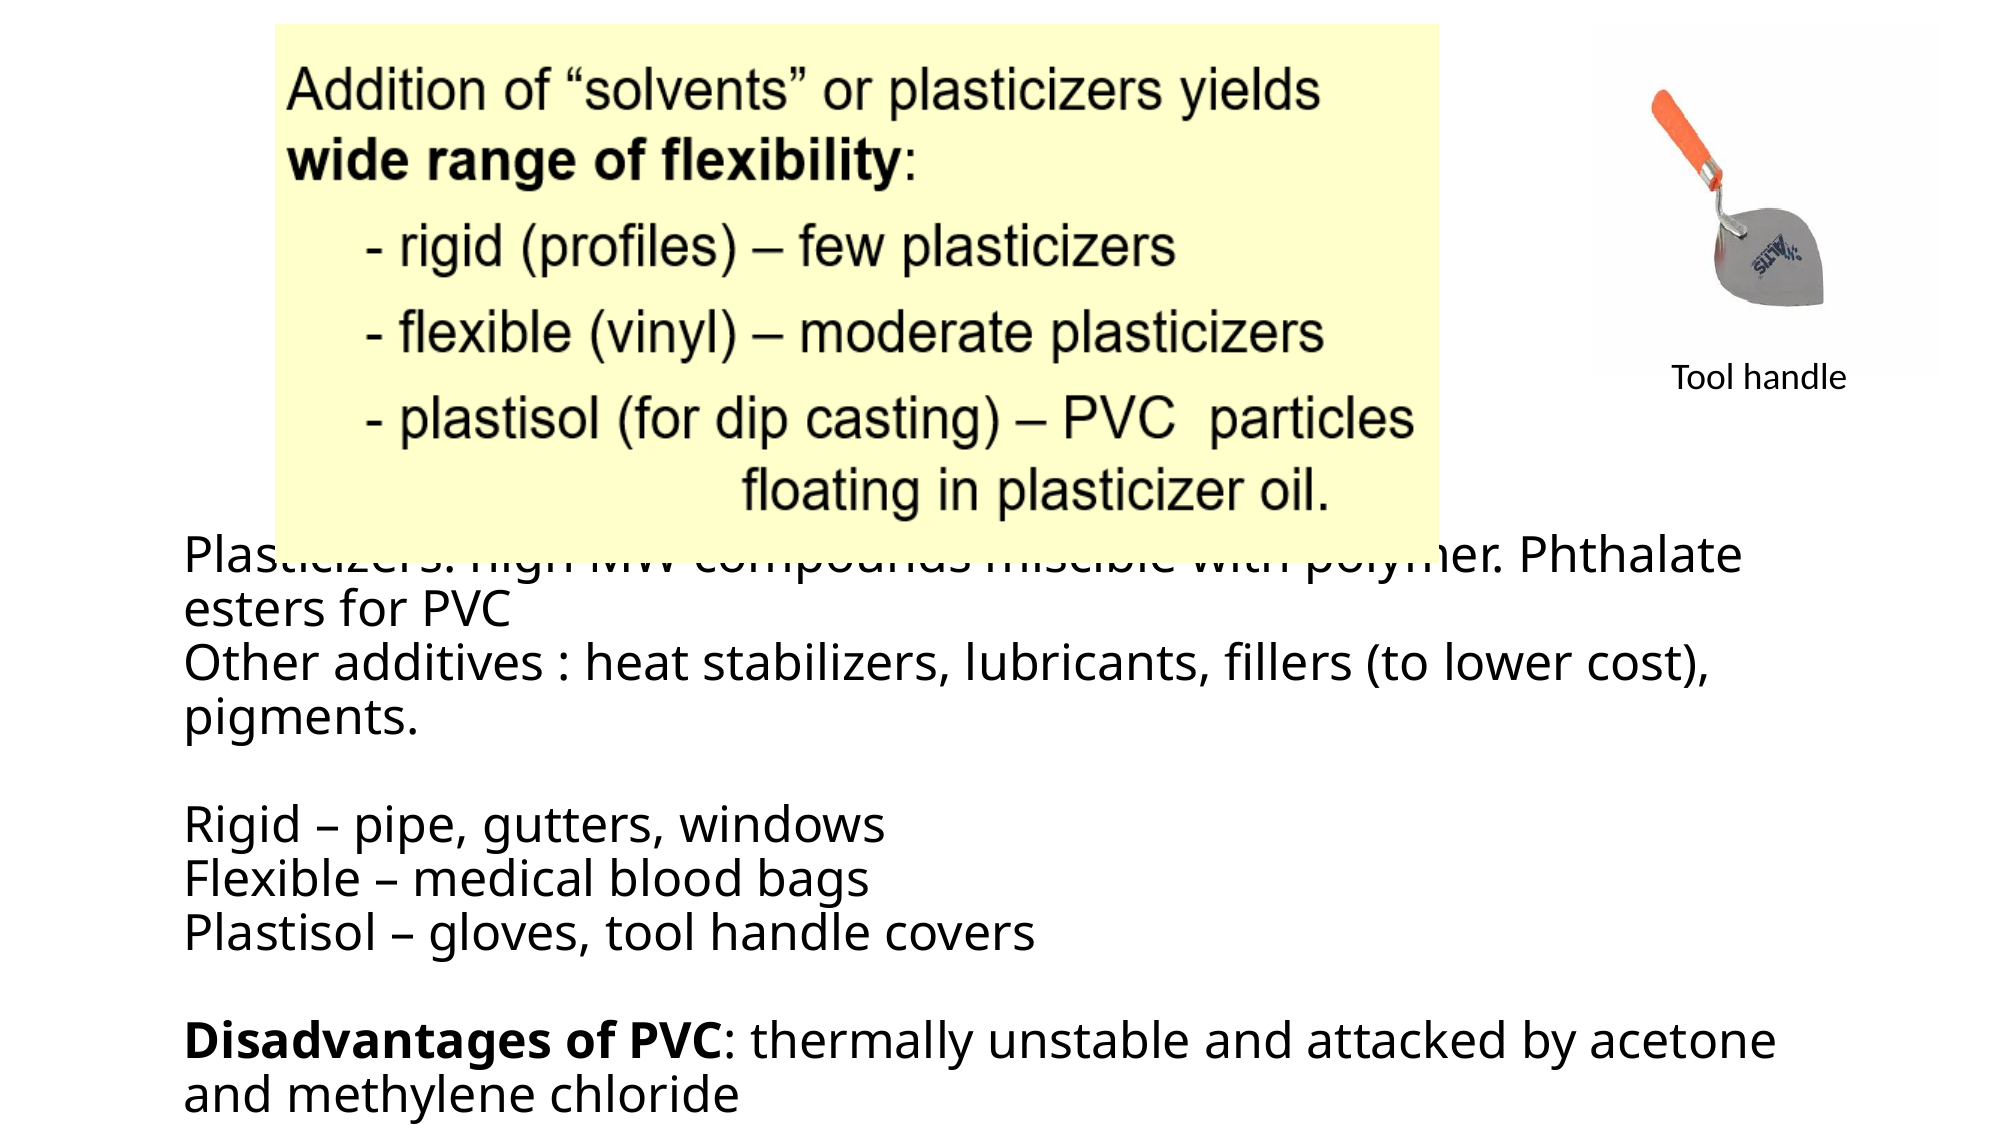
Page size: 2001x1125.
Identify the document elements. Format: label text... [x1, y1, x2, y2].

text_box Tool handle [1656, 345, 1975, 405]
picture [1593, 24, 1940, 376]
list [274, 24, 1439, 563]
title Plasticizers: high MW compounds miscible with polymer. Phthalate esters for PVC Other additives : heat stabilizers, lubricants, fillers (to lower cost), pigments. Rigid – pipe, gutters, windows Flexible – medical blood bags Plastisol – gloves, tool handle covers Disadvantages of PVC: thermally unstable and attacked by acetone and methylene chloride [168, 598, 1894, 1006]
